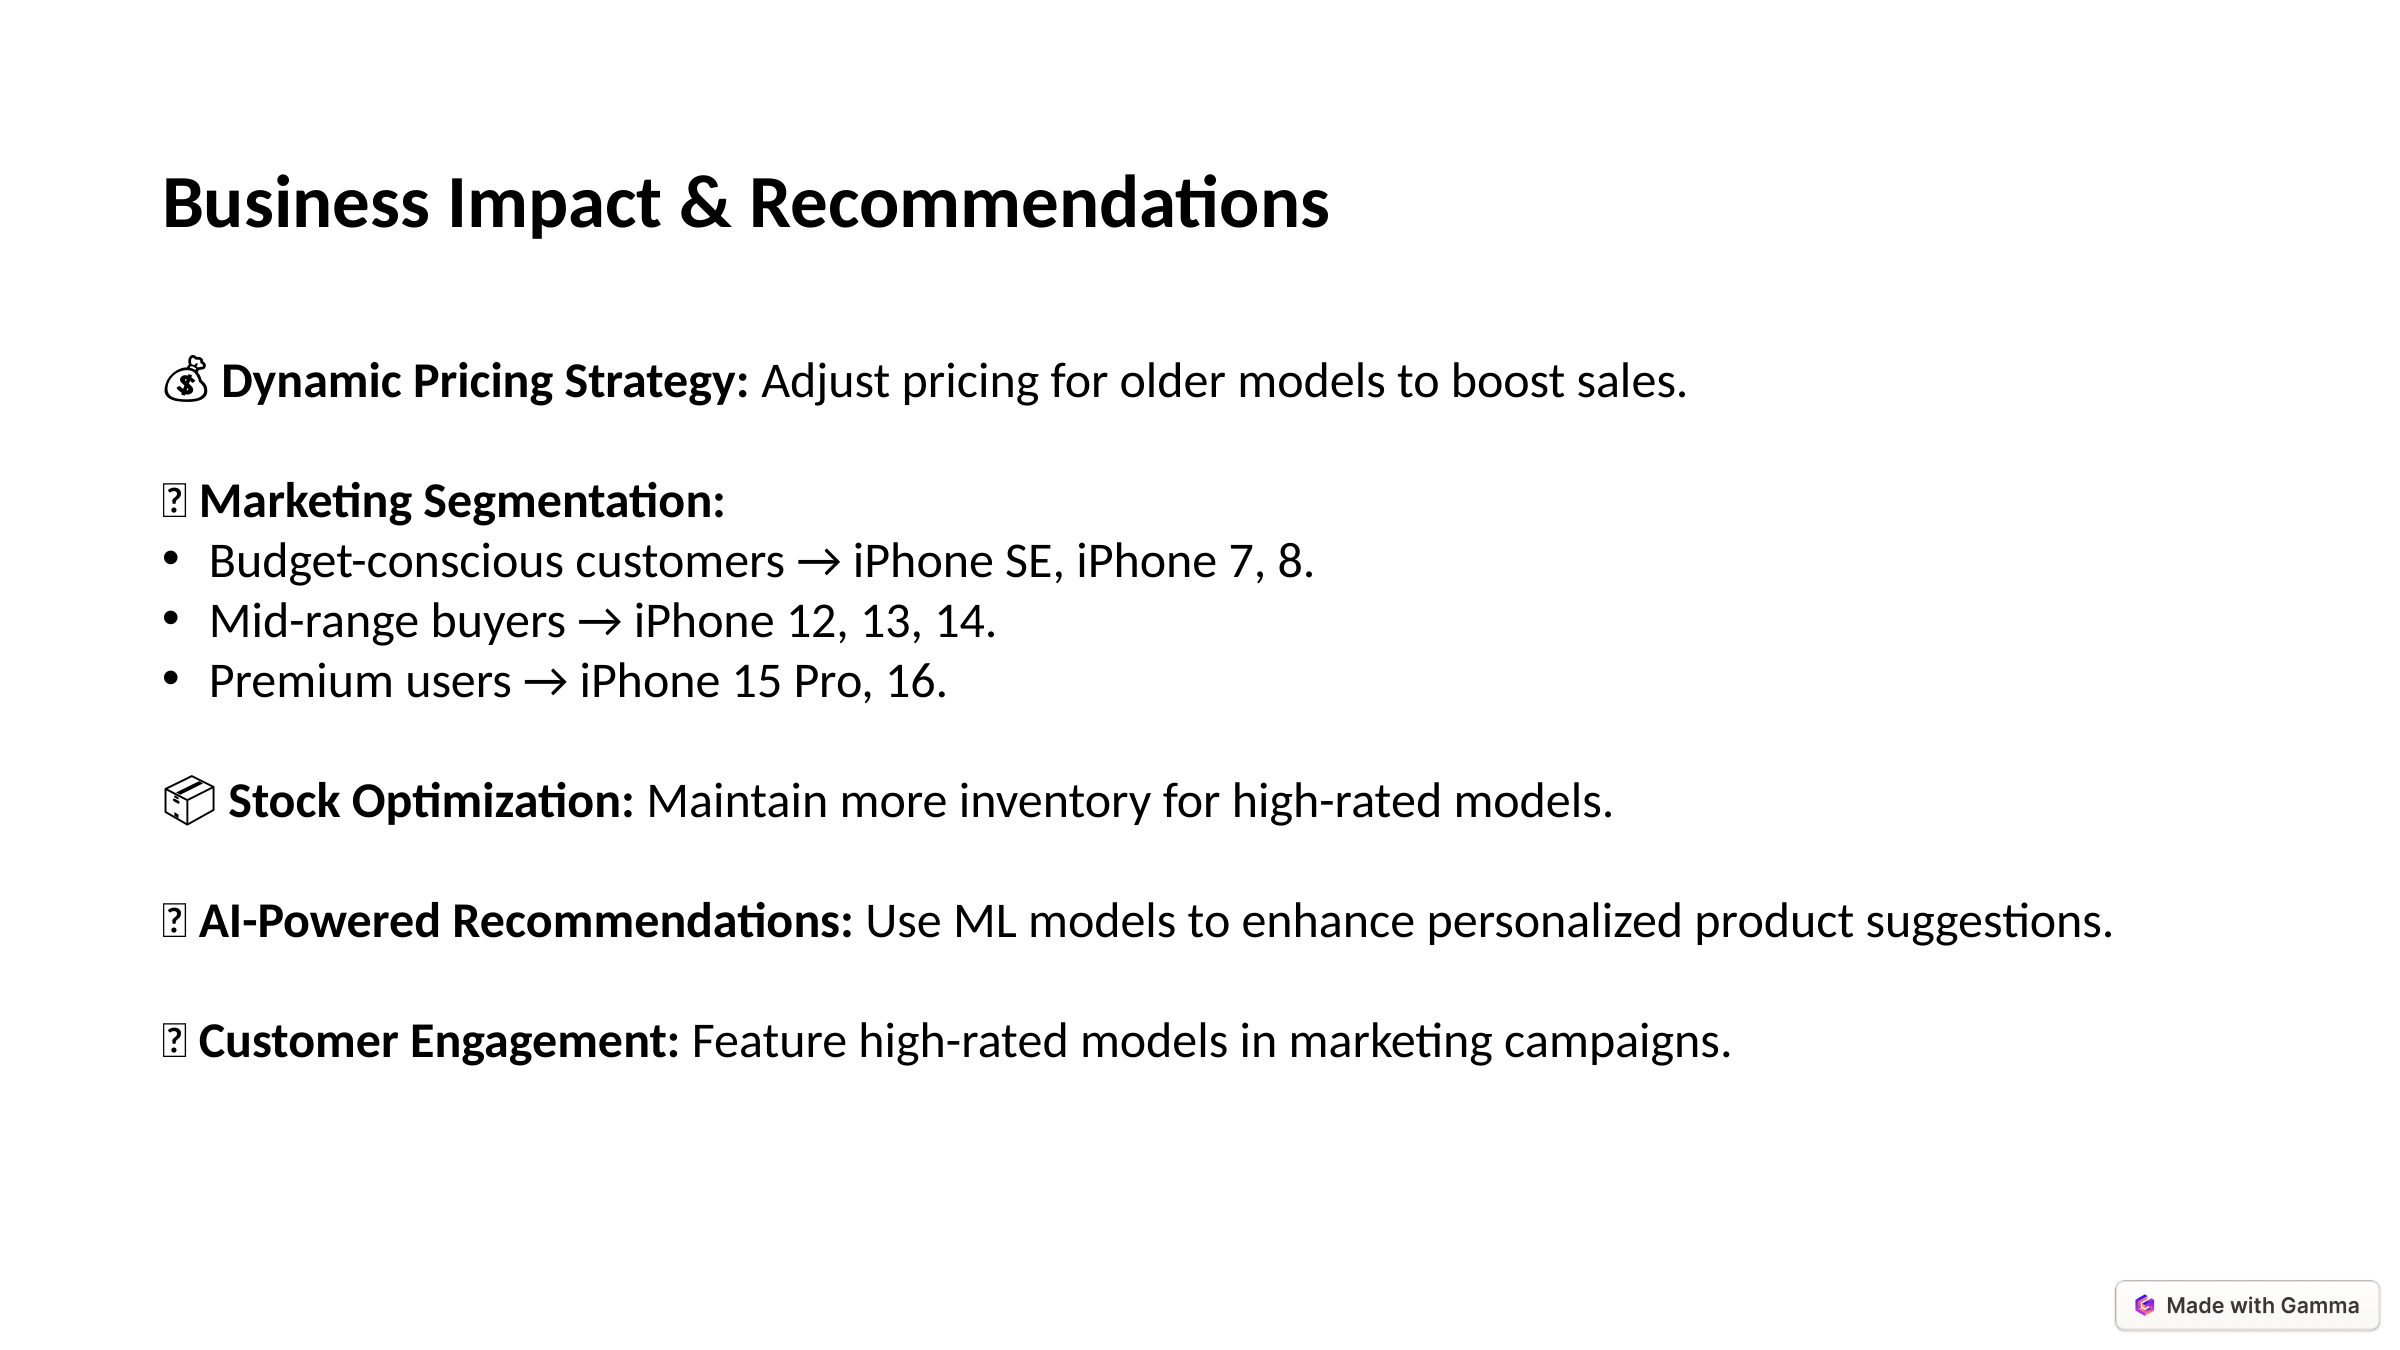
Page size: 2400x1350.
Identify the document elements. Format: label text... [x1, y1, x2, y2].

text_box Business Impact & Recommendations 💰 Dynamic Pricing Strategy: Adjust pricing for older models to boost sales. 🎯 Marketing Segmentation: Budget-conscious customers → iPhone SE, iPhone 7, 8. Mid-range buyers → iPhone 12, 13, 14. Premium users → iPhone 15 Pro, 16. 📦 Stock Optimization: Maintain more inventory for high-rated models. 🤖 AI-Powered Recommendations: Use ML models to enhance personalized product suggestions. 🌟 Customer Engagement: Feature high-rated models in marketing campaigns. [147, 144, 2322, 1075]
picture [2106, 1271, 2389, 1339]
